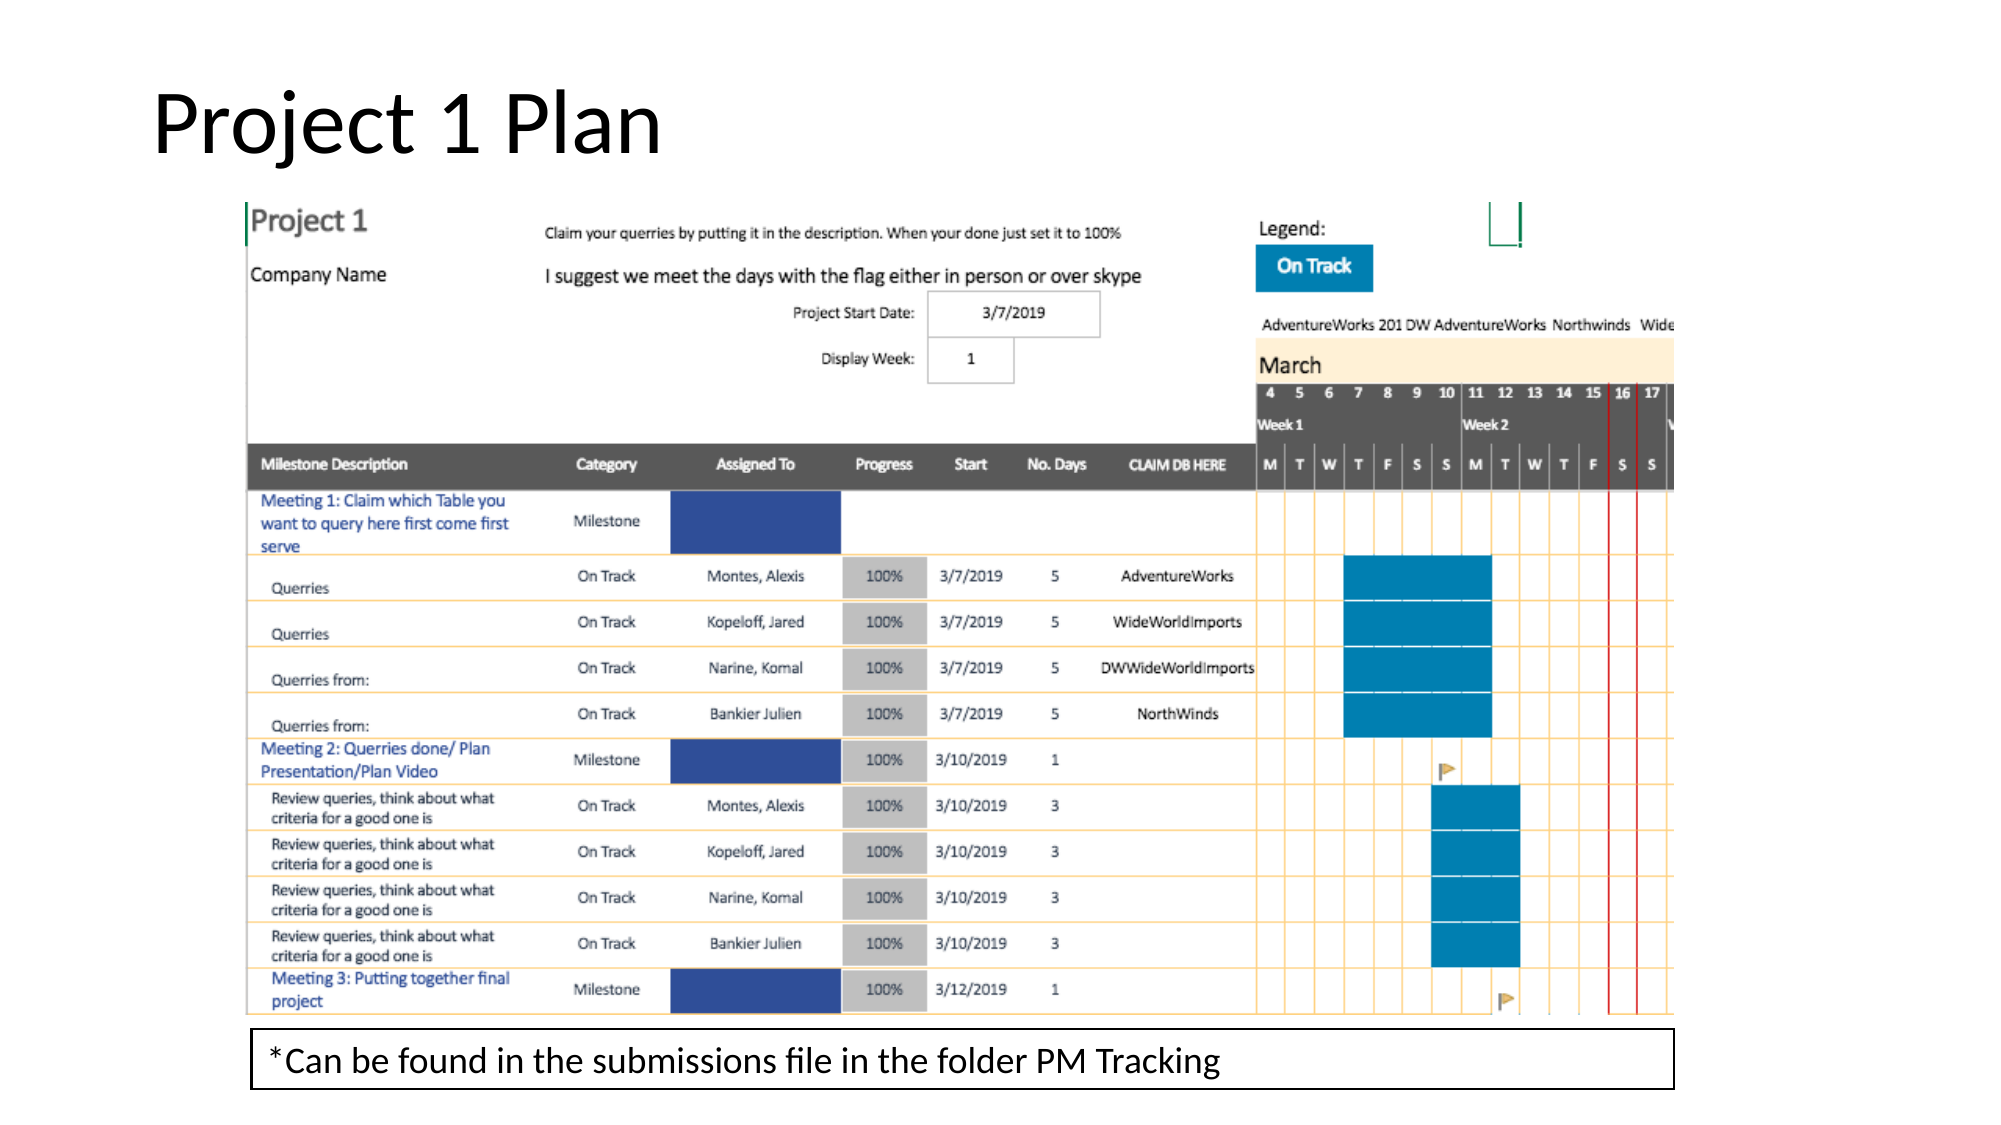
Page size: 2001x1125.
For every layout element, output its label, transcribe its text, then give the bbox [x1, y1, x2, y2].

text_box *Can be found in the submissions file in the folder PM Tracking [251, 1028, 1675, 1090]
title Project 1 Plan [137, 59, 1863, 188]
picture [245, 202, 1674, 1015]
